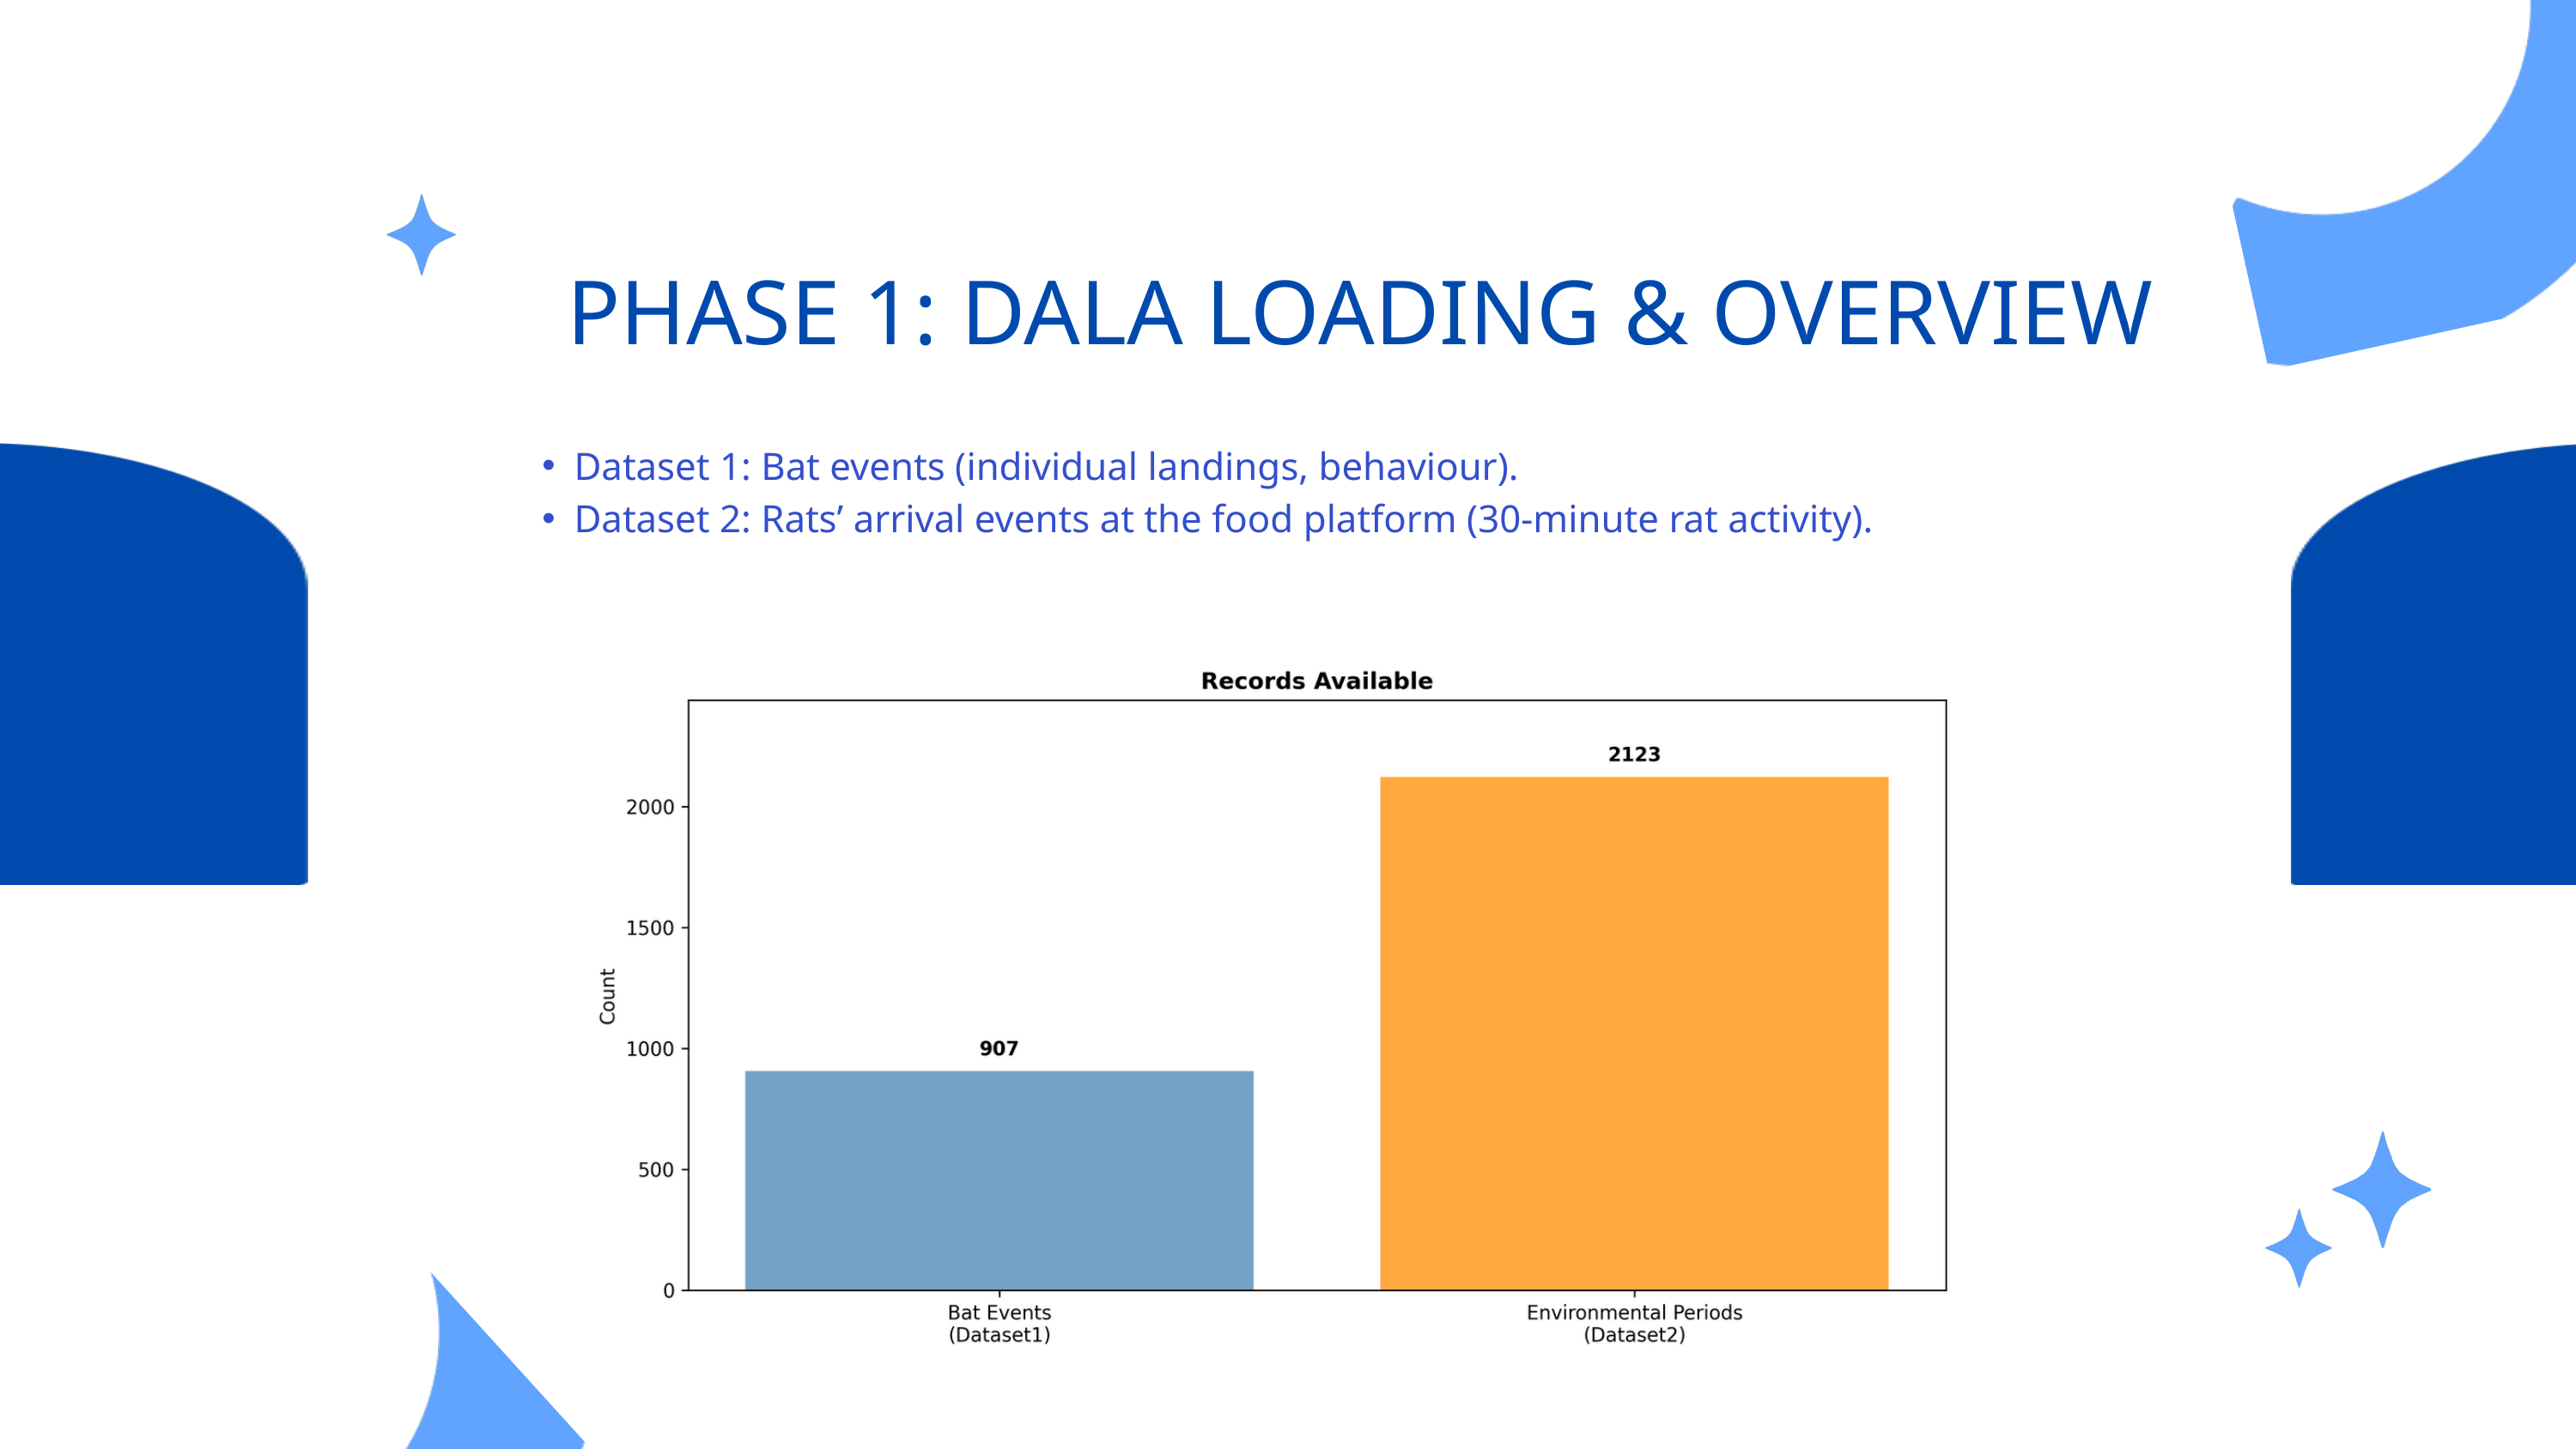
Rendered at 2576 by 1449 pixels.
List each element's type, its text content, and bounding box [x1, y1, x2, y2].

text_box Dataset 1: Bat events (individual landings, behaviour). Dataset 2: Rats’ arrival events at the food platform (30-minute rat activity). [510, 434, 2035, 541]
text_box [2291, 443, 2576, 885]
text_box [2264, 1131, 2432, 1288]
text_box PHASE 1: DALA LOADING & OVERVIEW [510, 278, 2211, 362]
text_box [2186, 0, 2576, 371]
text_box [386, 194, 456, 276]
text_box [63, 1179, 592, 1449]
text_box [0, 443, 308, 885]
text_box [585, 641, 1959, 1361]
